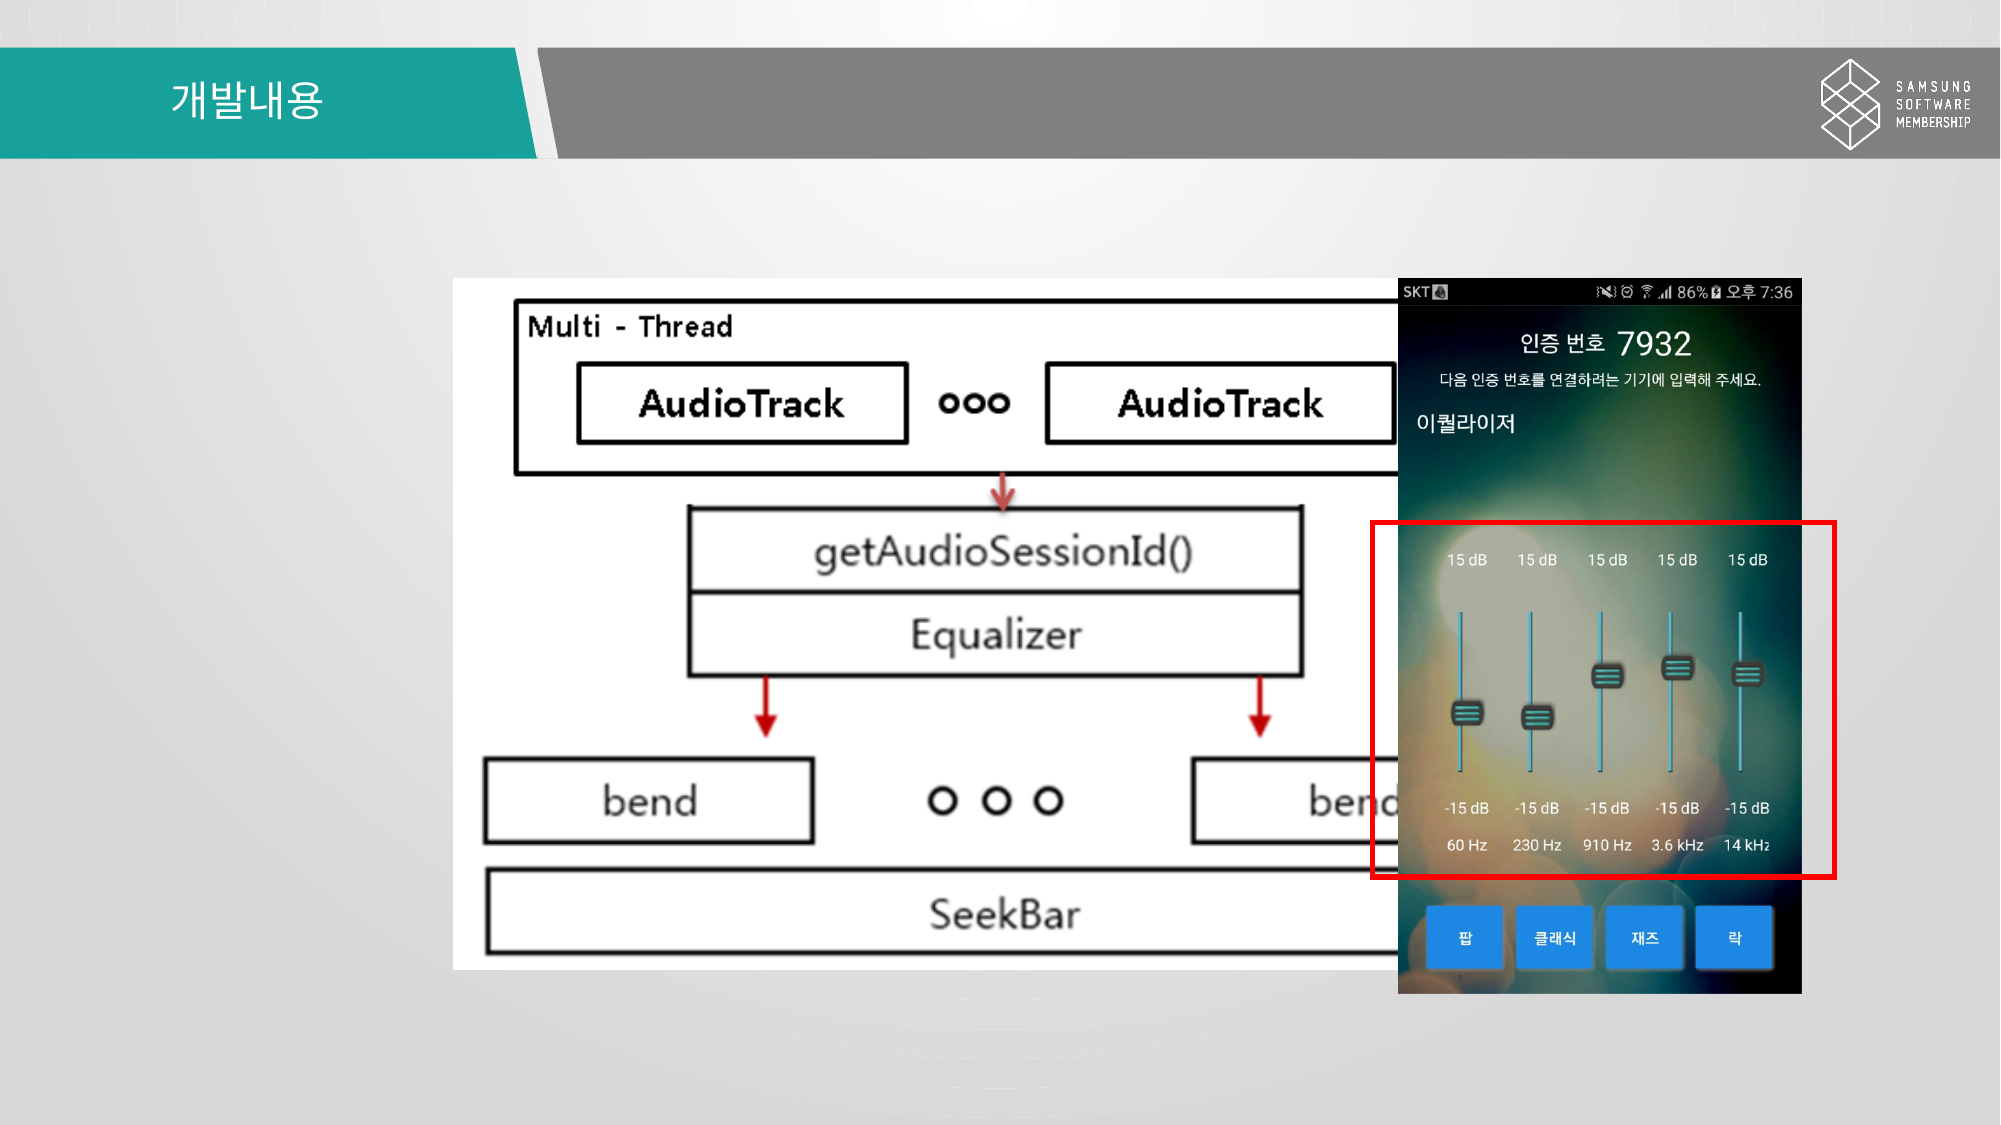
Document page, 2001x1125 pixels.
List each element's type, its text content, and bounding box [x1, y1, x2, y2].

picture [1801, 52, 1993, 158]
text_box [1372, 278, 1835, 994]
title 개발내용 [0, 47, 496, 159]
picture [453, 278, 1372, 970]
